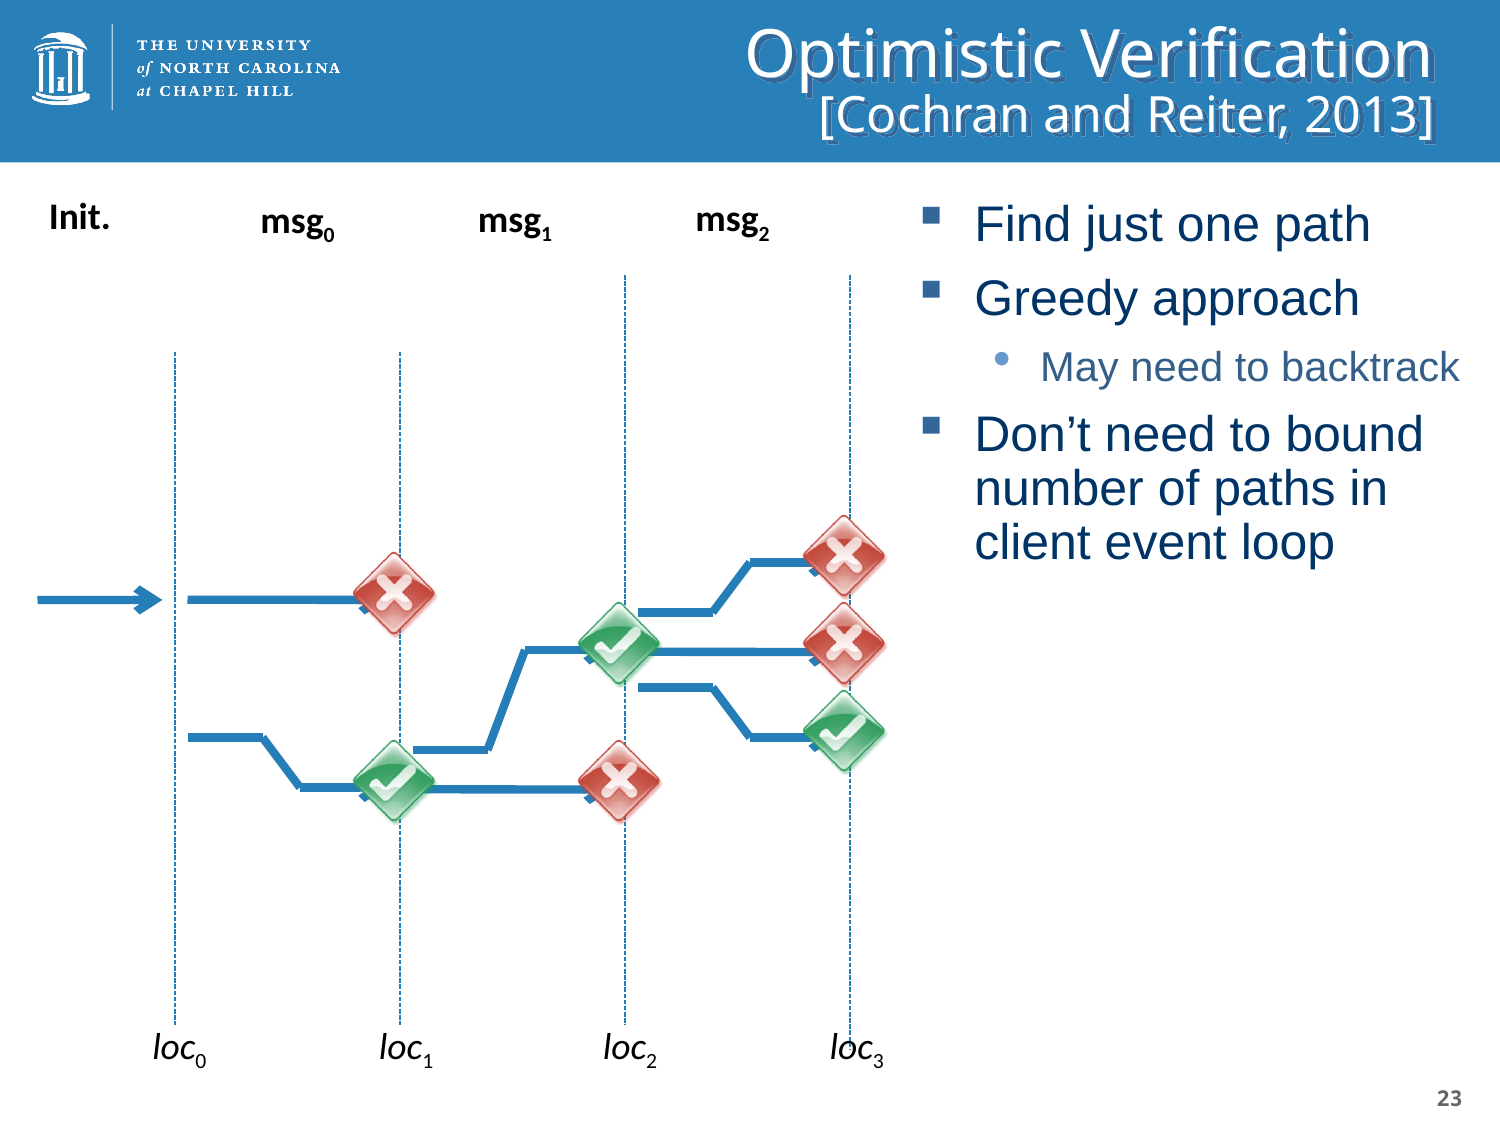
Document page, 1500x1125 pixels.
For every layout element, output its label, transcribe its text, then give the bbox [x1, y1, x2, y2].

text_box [412, 651, 613, 695]
text_box loc2 [588, 1014, 688, 1081]
picture [32, 24, 340, 110]
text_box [412, 659, 613, 751]
text_box Init. [33, 184, 126, 245]
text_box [637, 562, 794, 613]
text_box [187, 737, 347, 788]
text_box msg1 [463, 187, 567, 254]
picture [349, 737, 438, 826]
picture [574, 737, 663, 826]
text_box msg0 [245, 188, 350, 255]
text_box loc0 [137, 1014, 238, 1081]
text_box loc1 [364, 1014, 465, 1081]
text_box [637, 687, 794, 738]
text_box msg2 [680, 186, 785, 253]
picture [799, 512, 888, 776]
text_box loc3 [814, 1014, 915, 1081]
title Optimistic Verification [Cochran and Reiter, 2013] [374, 19, 1451, 146]
picture [574, 599, 663, 688]
list Find just one path Greedy approach May need to backtrack Don’t need to bound number of paths in client event loop [902, 191, 1500, 934]
picture [349, 549, 438, 638]
